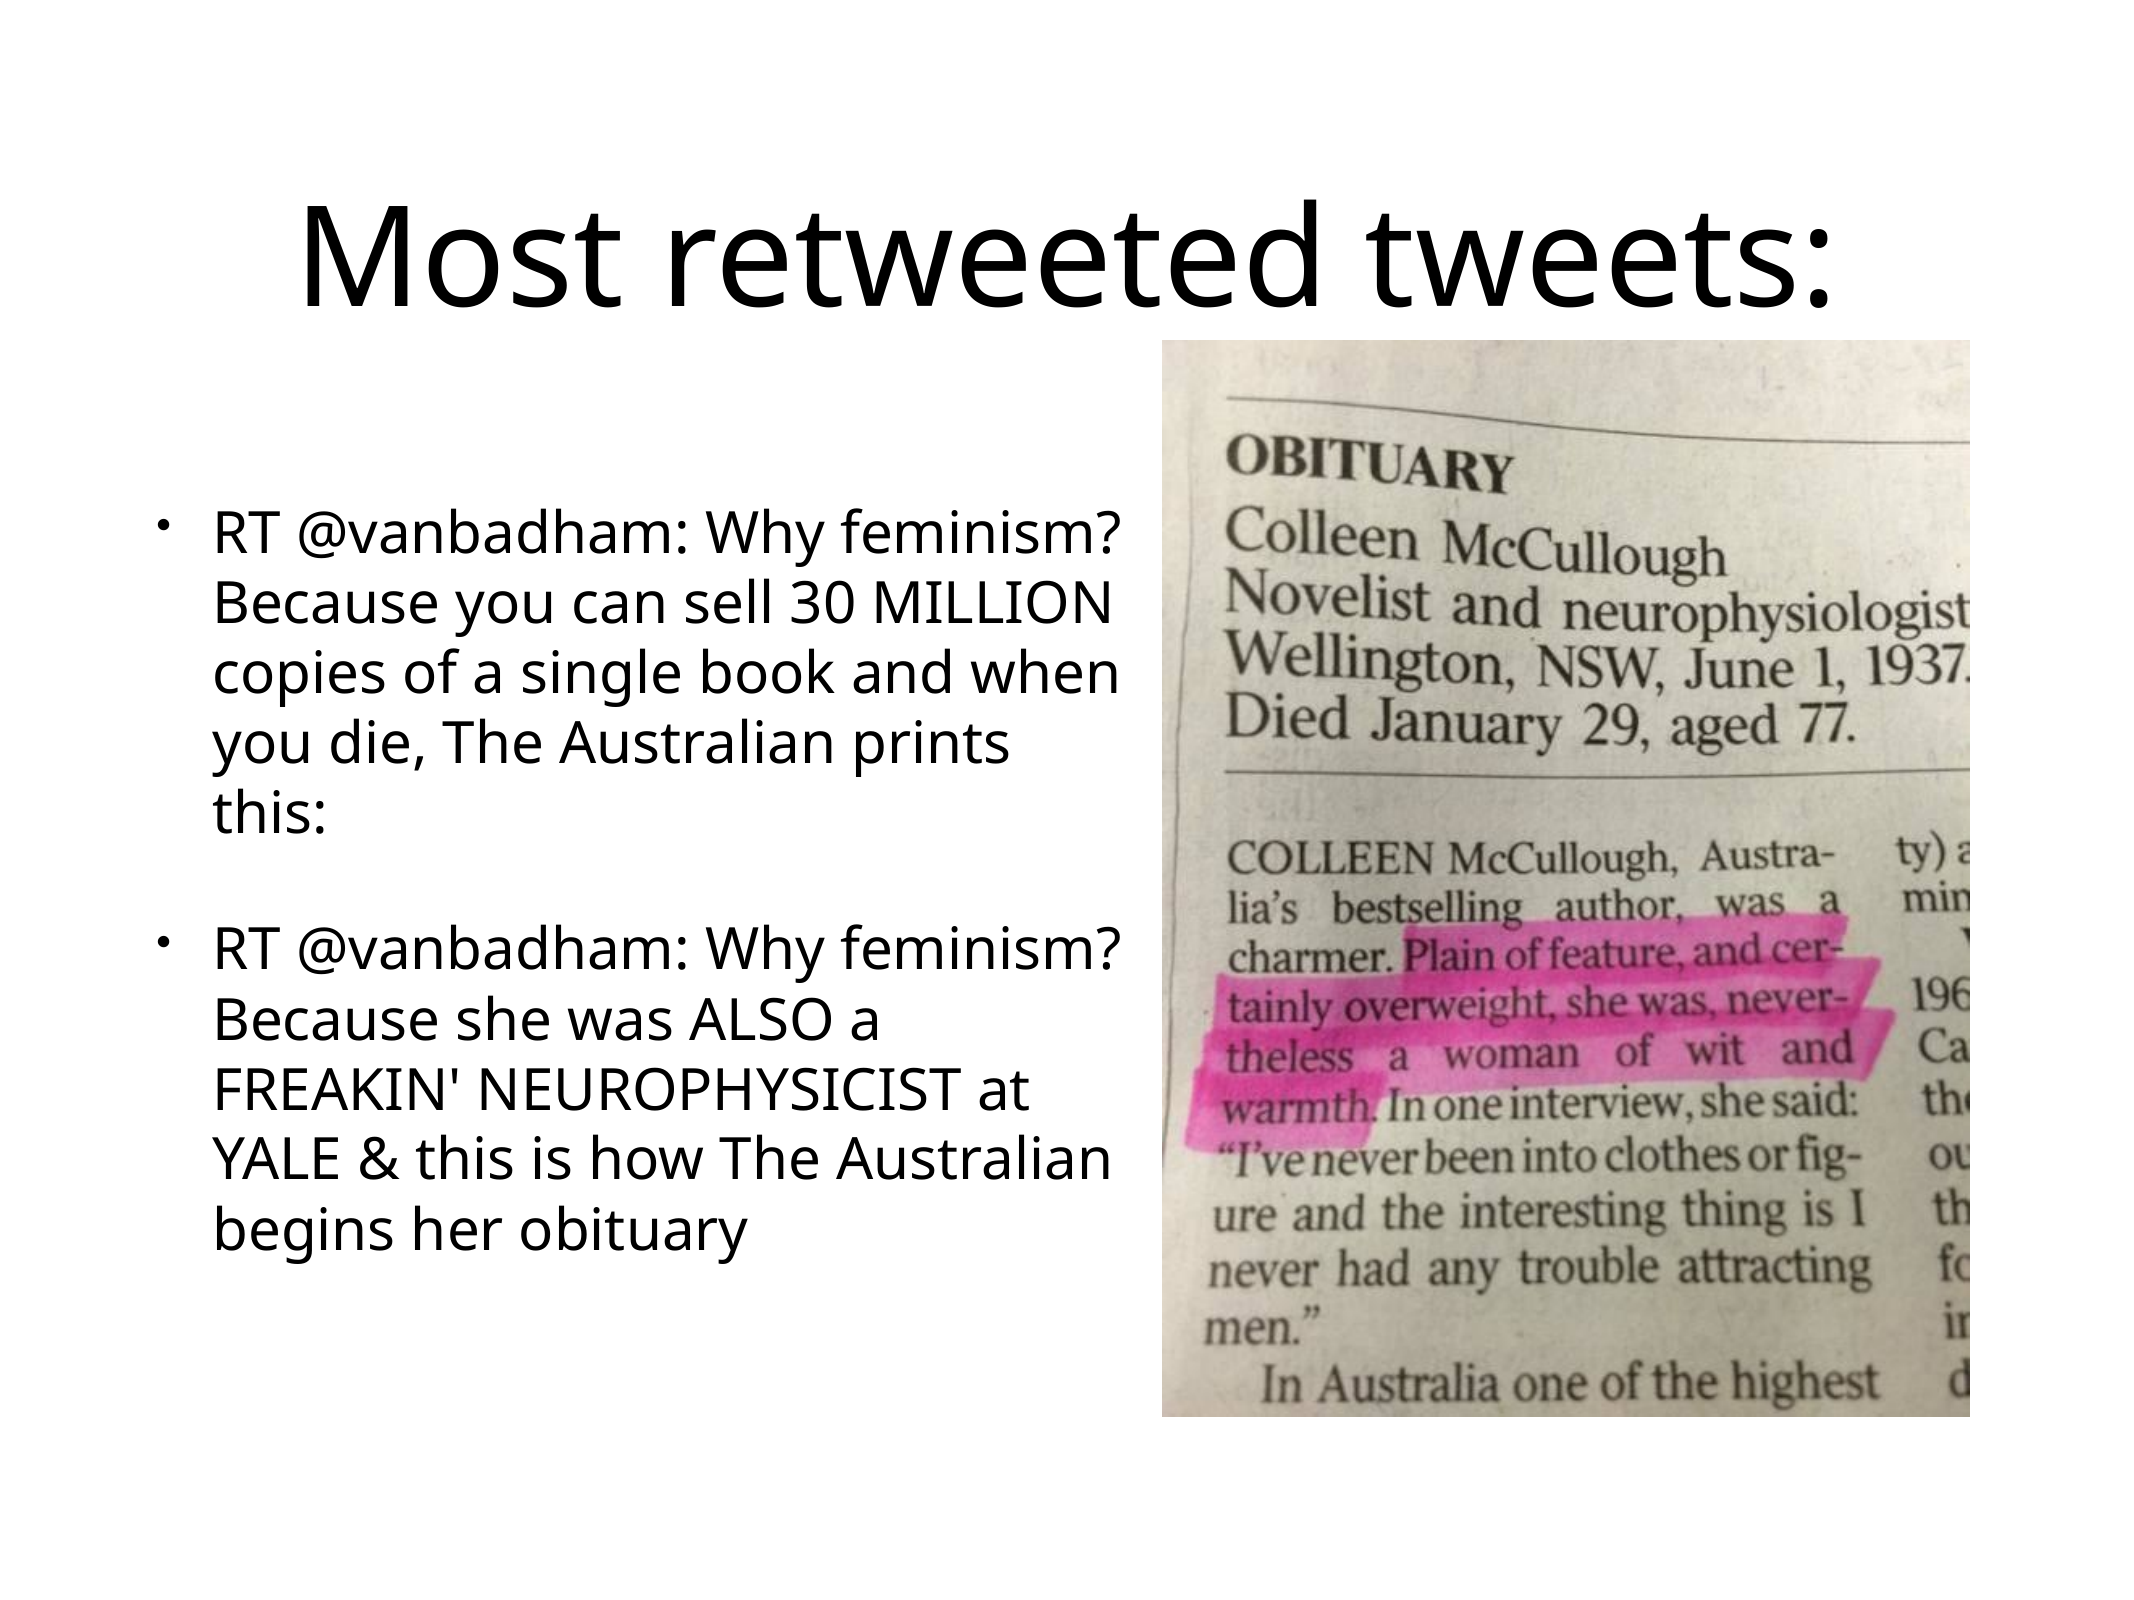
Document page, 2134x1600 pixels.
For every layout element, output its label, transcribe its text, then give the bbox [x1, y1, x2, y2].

picture [1161, 339, 1971, 1417]
list RT @vanbadham: Why feminism? Because you can sell 30 MILLION copies of a single book and when you die, The Australian prints this: RT @vanbadham: Why feminism? Because she was ALSO a FREAKIN' NEUROPHYSICIST at YALE & this is how The Australian begins her obituary [155, 426, 1142, 1331]
title Most retweeted tweets: [155, 72, 1978, 428]
